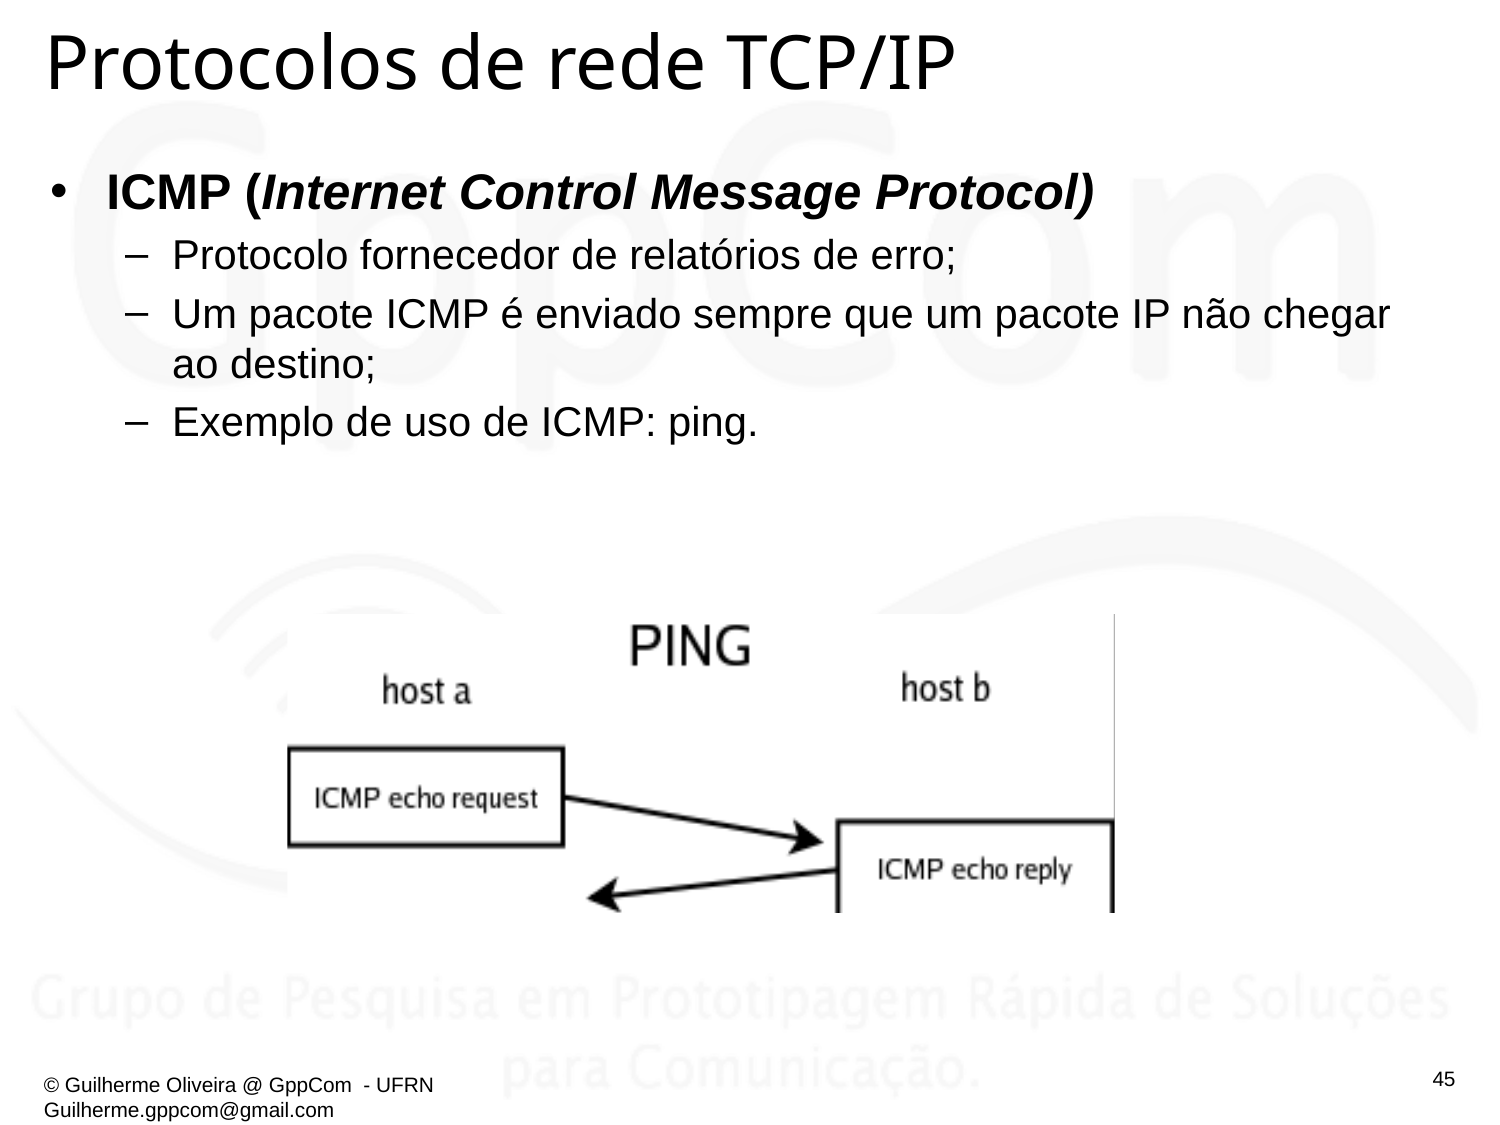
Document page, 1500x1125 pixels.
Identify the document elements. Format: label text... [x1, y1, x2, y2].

title Protocolos de rede TCP/IP [29, 7, 1392, 188]
list ICMP (Internet Control Message Protocol) Protocolo fornecedor de relatórios de erro; Um pacote ICMP é enviado sempre que um pacote IP não chegar ao destino; Exemplo de uso de ICMP: ping. [35, 152, 1444, 1015]
picture [286, 614, 1115, 913]
slide_number ‹#› [1258, 1058, 1471, 1106]
